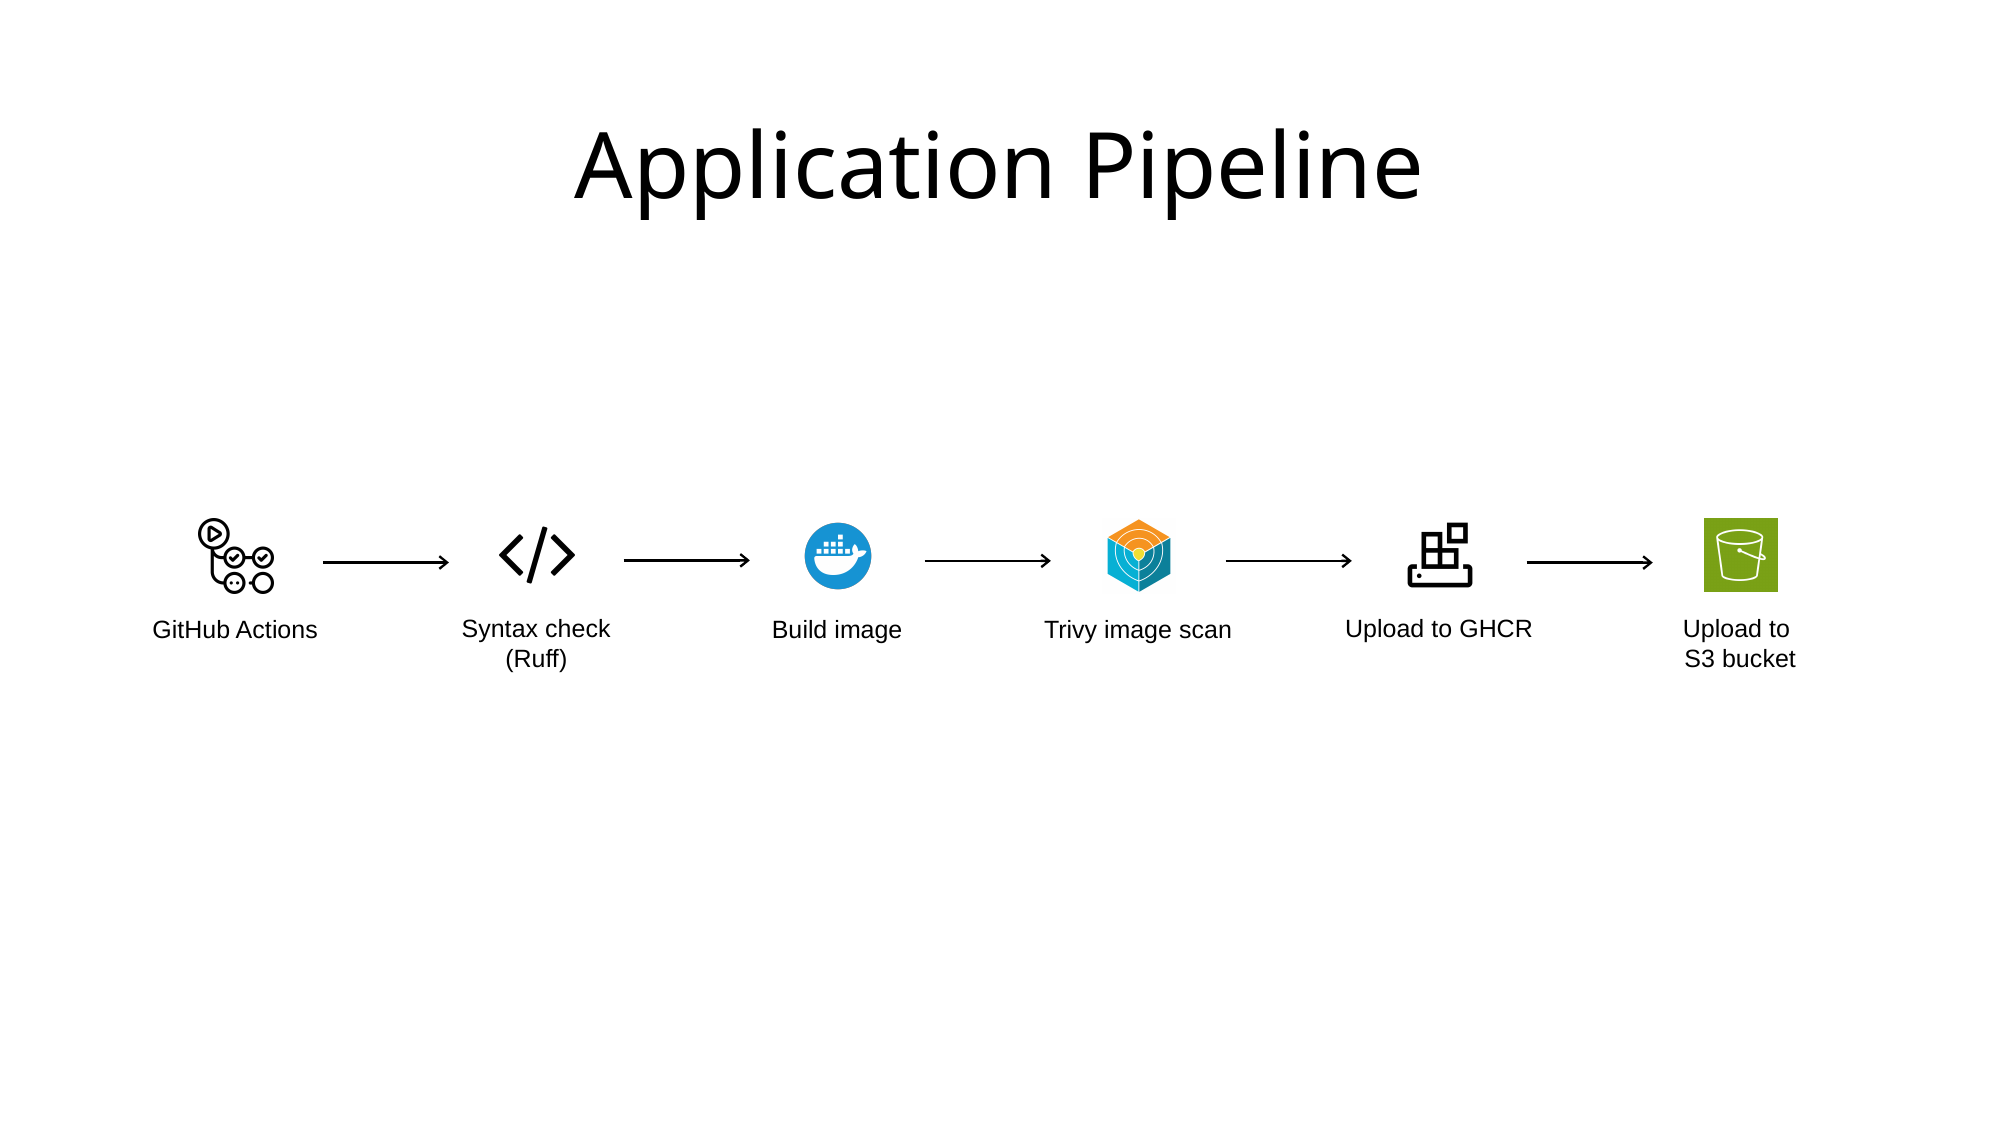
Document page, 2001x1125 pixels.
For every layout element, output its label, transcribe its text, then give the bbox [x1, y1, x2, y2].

title Application Pipeline [137, 59, 1863, 278]
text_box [956, 517, 1257, 652]
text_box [1526, 517, 1859, 682]
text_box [1225, 518, 1526, 652]
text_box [655, 517, 956, 652]
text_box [322, 516, 655, 682]
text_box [116, 517, 322, 652]
